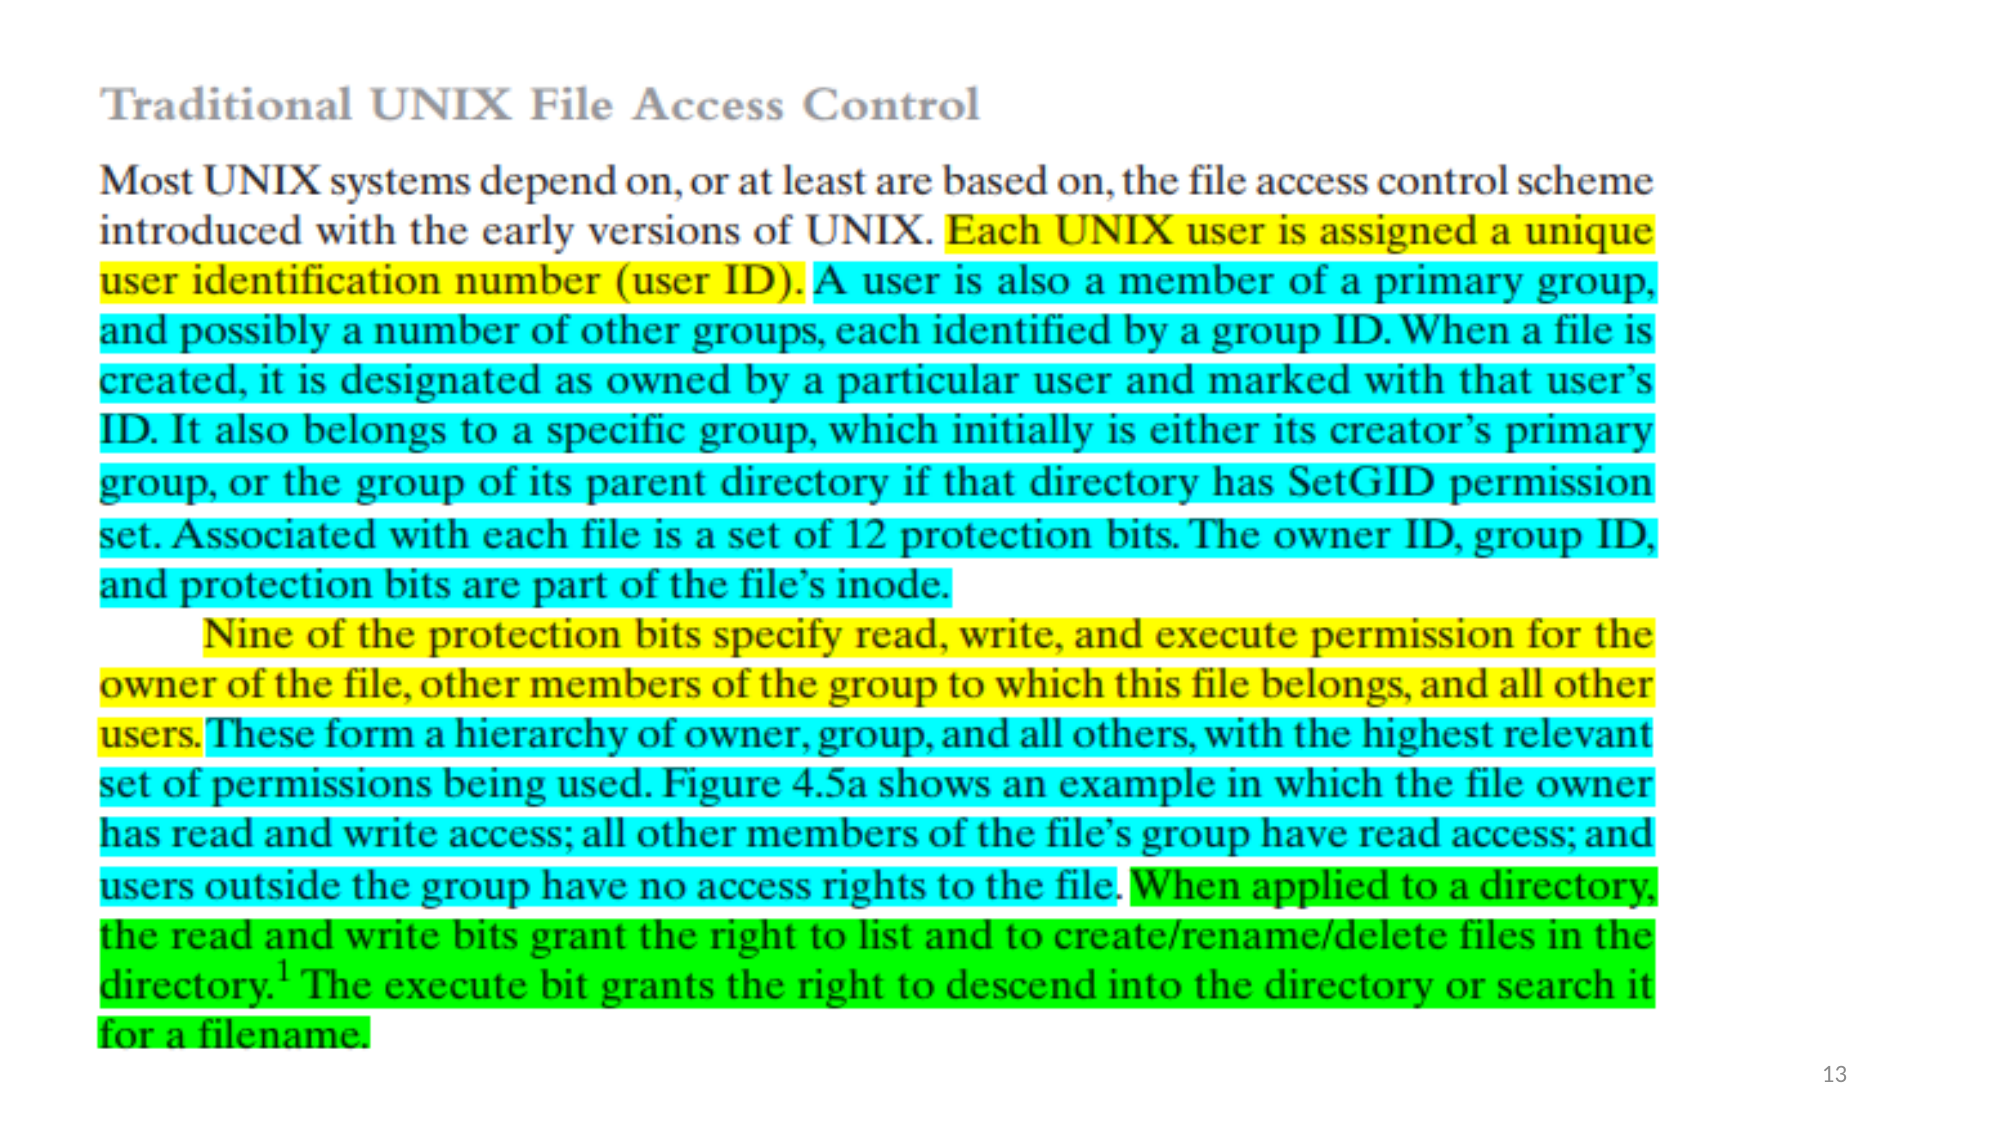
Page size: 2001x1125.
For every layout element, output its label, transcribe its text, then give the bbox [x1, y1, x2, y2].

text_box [93, 78, 1669, 1059]
slide_number 13 [1412, 1042, 1863, 1103]
